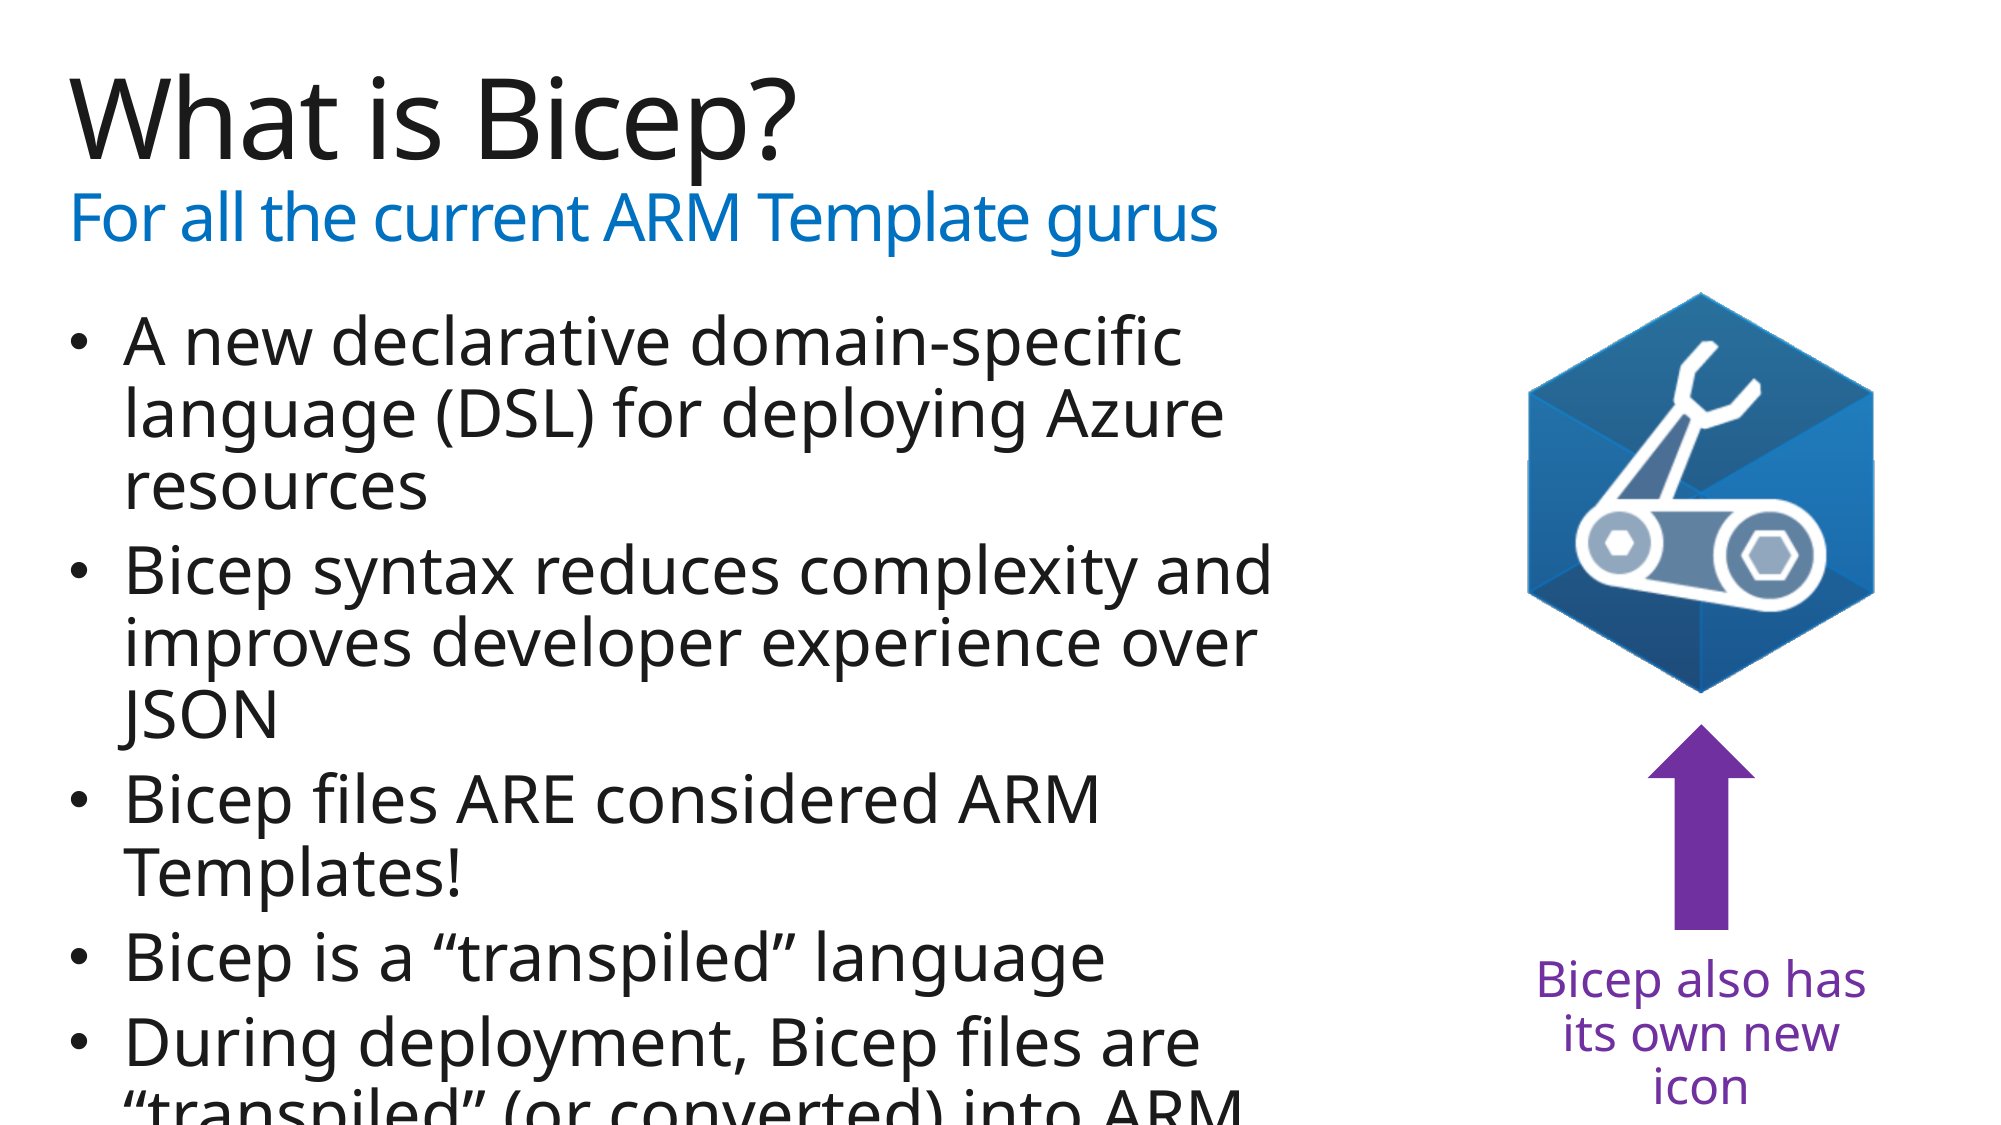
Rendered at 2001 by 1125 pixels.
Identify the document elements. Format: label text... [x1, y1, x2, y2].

text_box Bicep also has its own new icon [1485, 929, 1918, 1125]
text_box [1646, 740, 1757, 931]
title What is Bicep? For all the current ARM Template gurus [44, 47, 1957, 196]
picture [1466, 256, 1937, 740]
list A new declarative domain-specific language (DSL) for deploying Azure resources Bicep syntax reduces complexity and improves developer experience over JSON Bicep files ARE considered ARM Templates! Bicep is a “transpiled” language During deployment, Bicep files are “transpiled” (or converted) into ARM Templates with JSON as an intermediate language (IL) [44, 293, 1453, 1043]
